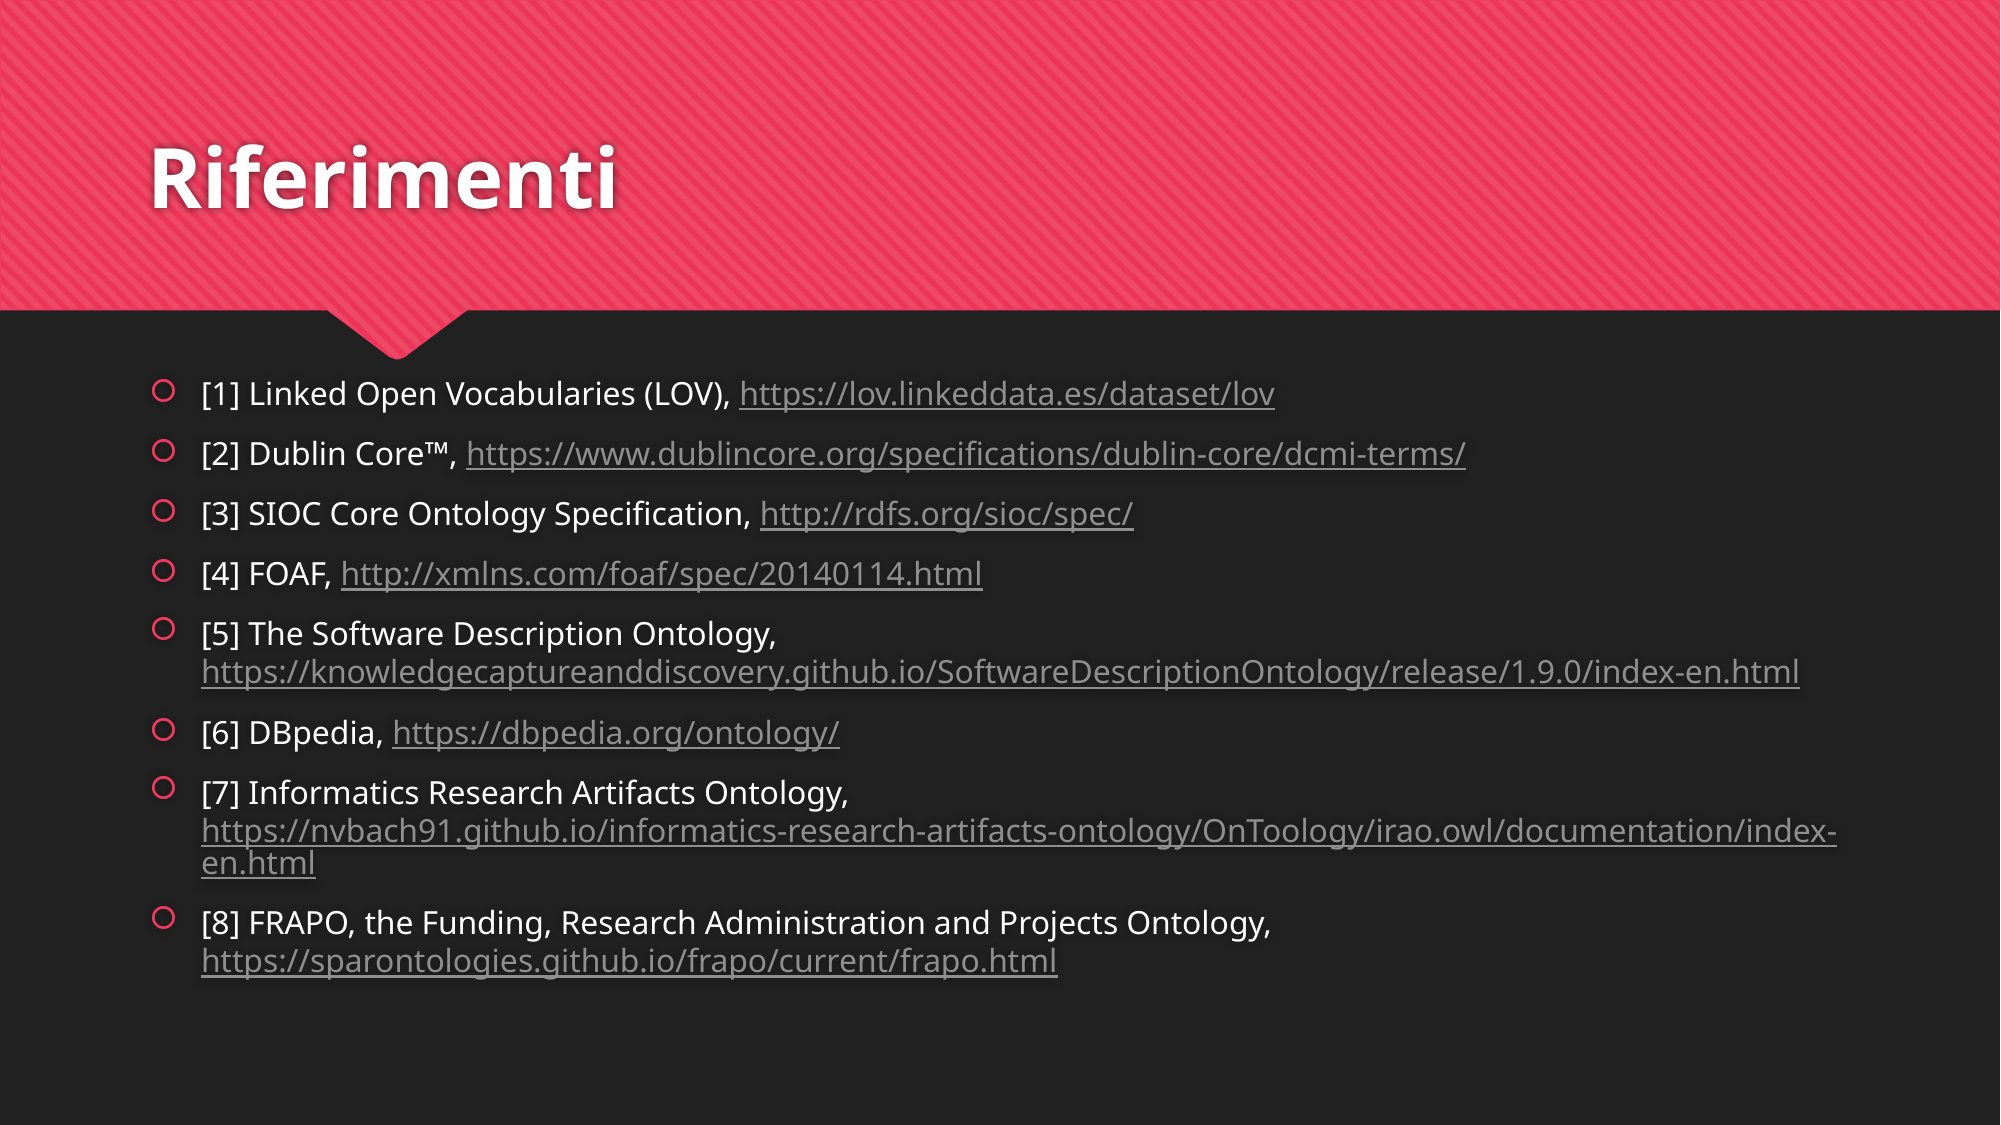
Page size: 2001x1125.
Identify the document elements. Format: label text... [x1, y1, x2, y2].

list [1] Linked Open Vocabularies (LOV), https://lov.linkeddata.es/dataset/lov [2] Dublin Core™, https://www.dublincore.org/specifications/dublin-core/dcmi-terms/ [3] SIOC Core Ontology Specification, http://rdfs.org/sioc/spec/ [4] FOAF, http://xmlns.com/foaf/spec/20140114.html [5] The Software Description Ontology, https://knowledgecaptureanddiscovery.github.io/SoftwareDescriptionOntology/release/1.9.0/index-en.html [6] DBpedia, https://dbpedia.org/ontology/ [7] Informatics Research Artifacts Ontology, https://nvbach91.github.io/informatics-research-artifacts-ontology/OnToology/irao.owl/documentation/index-en.html [8] FRAPO, the Funding, Research Administration and Projects Ontology, https://sparontologies.github.io/frapo/current/frapo.html [134, 364, 1866, 962]
title Riferimenti [132, 73, 1868, 233]
